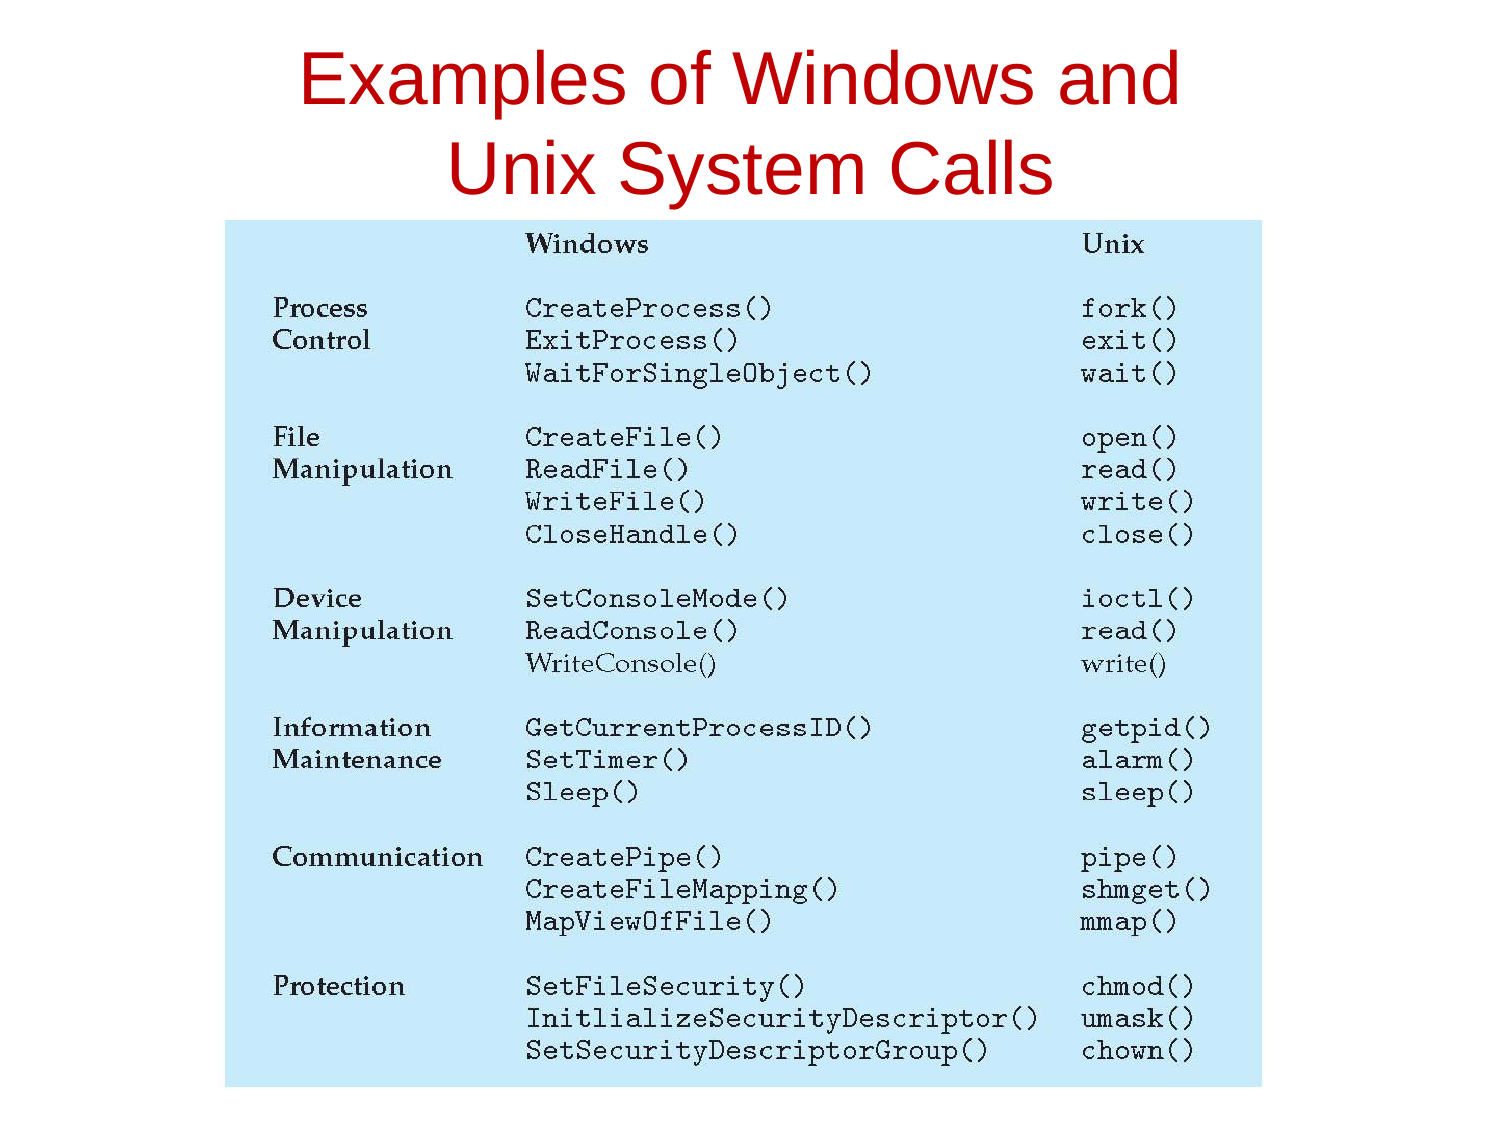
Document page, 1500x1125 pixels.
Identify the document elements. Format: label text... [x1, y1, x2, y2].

picture [218, 220, 1282, 1106]
text_box Examples of Windows and Unix System Calls [76, 19, 1426, 220]
